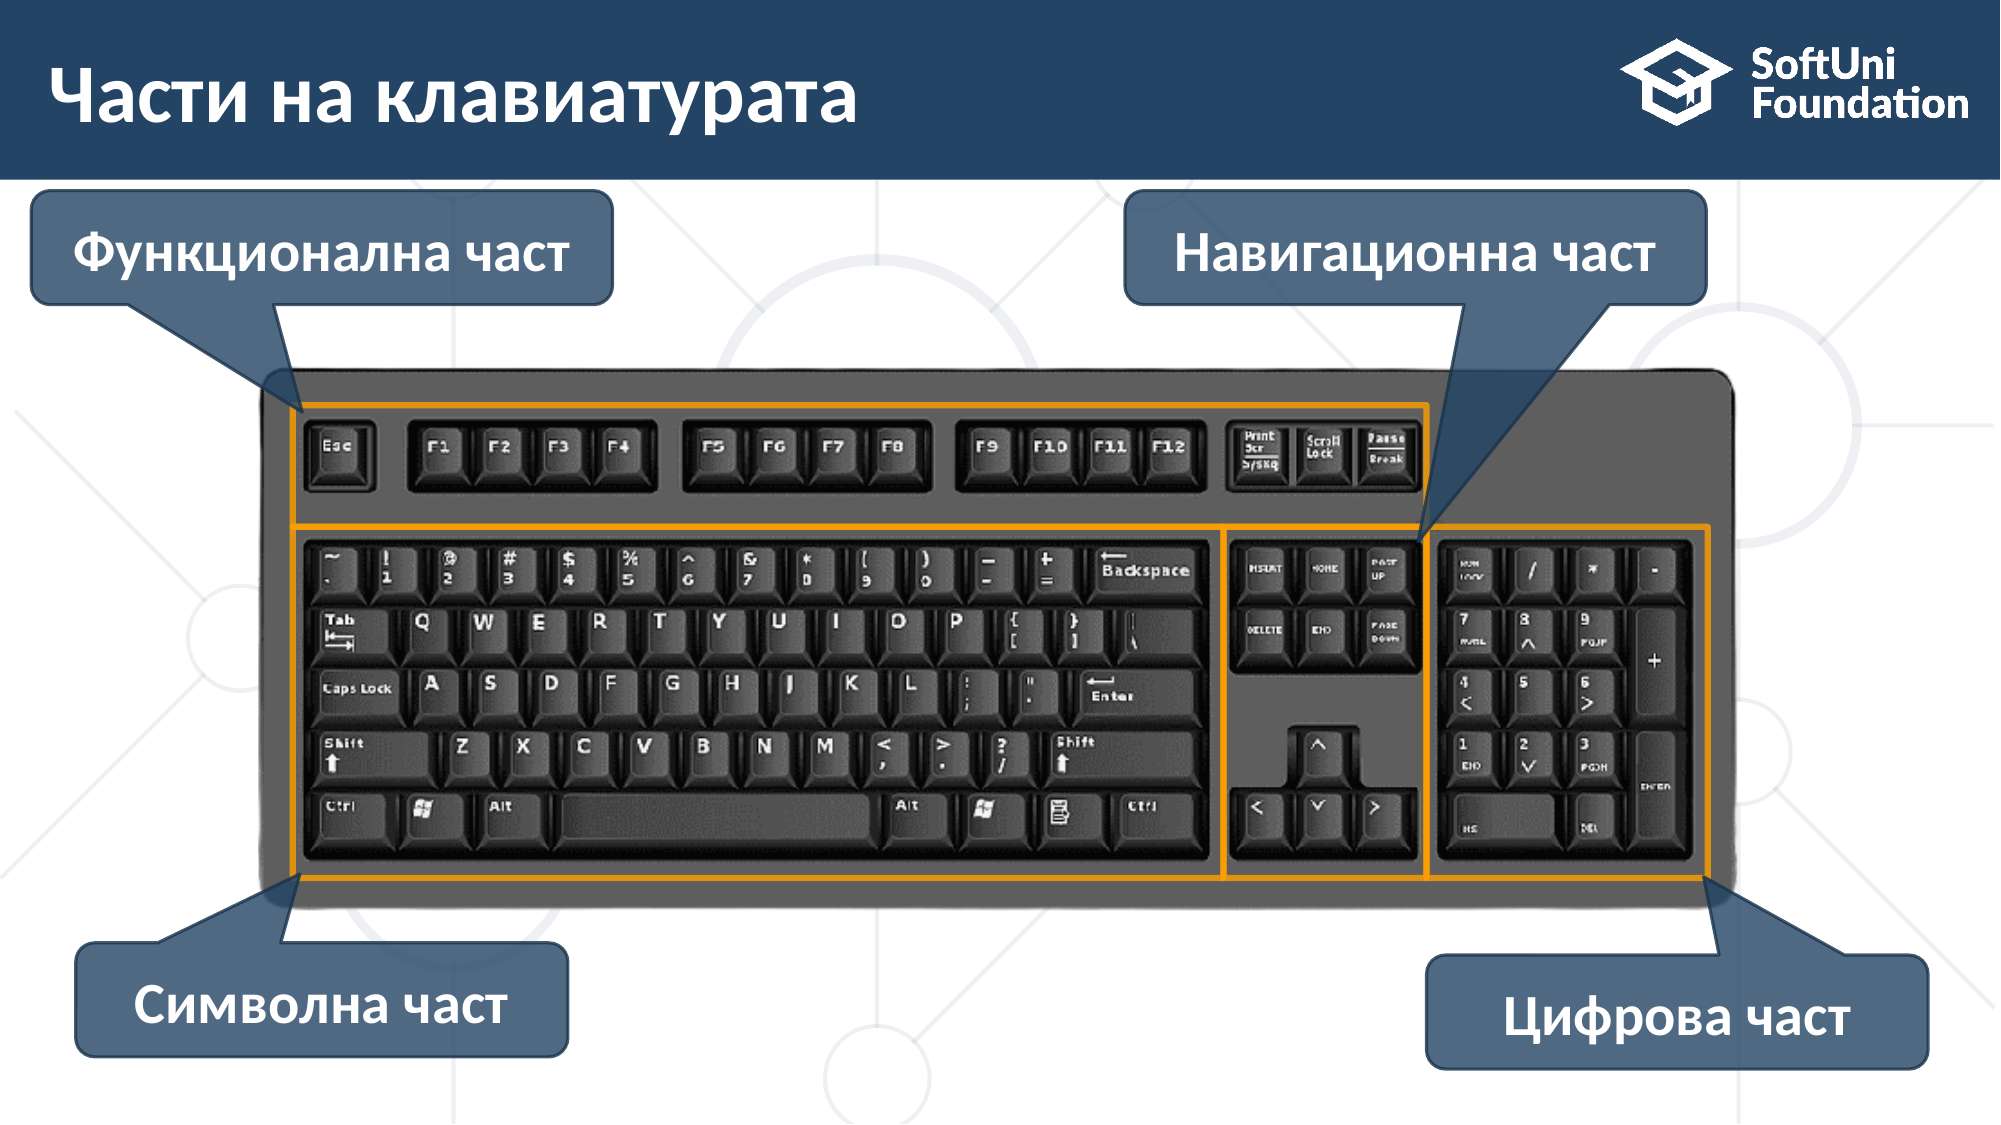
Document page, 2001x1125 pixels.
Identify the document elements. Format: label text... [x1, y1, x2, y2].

picture [256, 365, 1739, 915]
text_box Навигационна част [1122, 188, 1709, 364]
text_box Цифрова част [1424, 896, 1931, 1072]
title Части на клавиатурата [31, 16, 1591, 162]
text_box Символна част [73, 895, 570, 1059]
text_box Функционална част [29, 188, 615, 383]
picture [1619, 38, 1968, 126]
